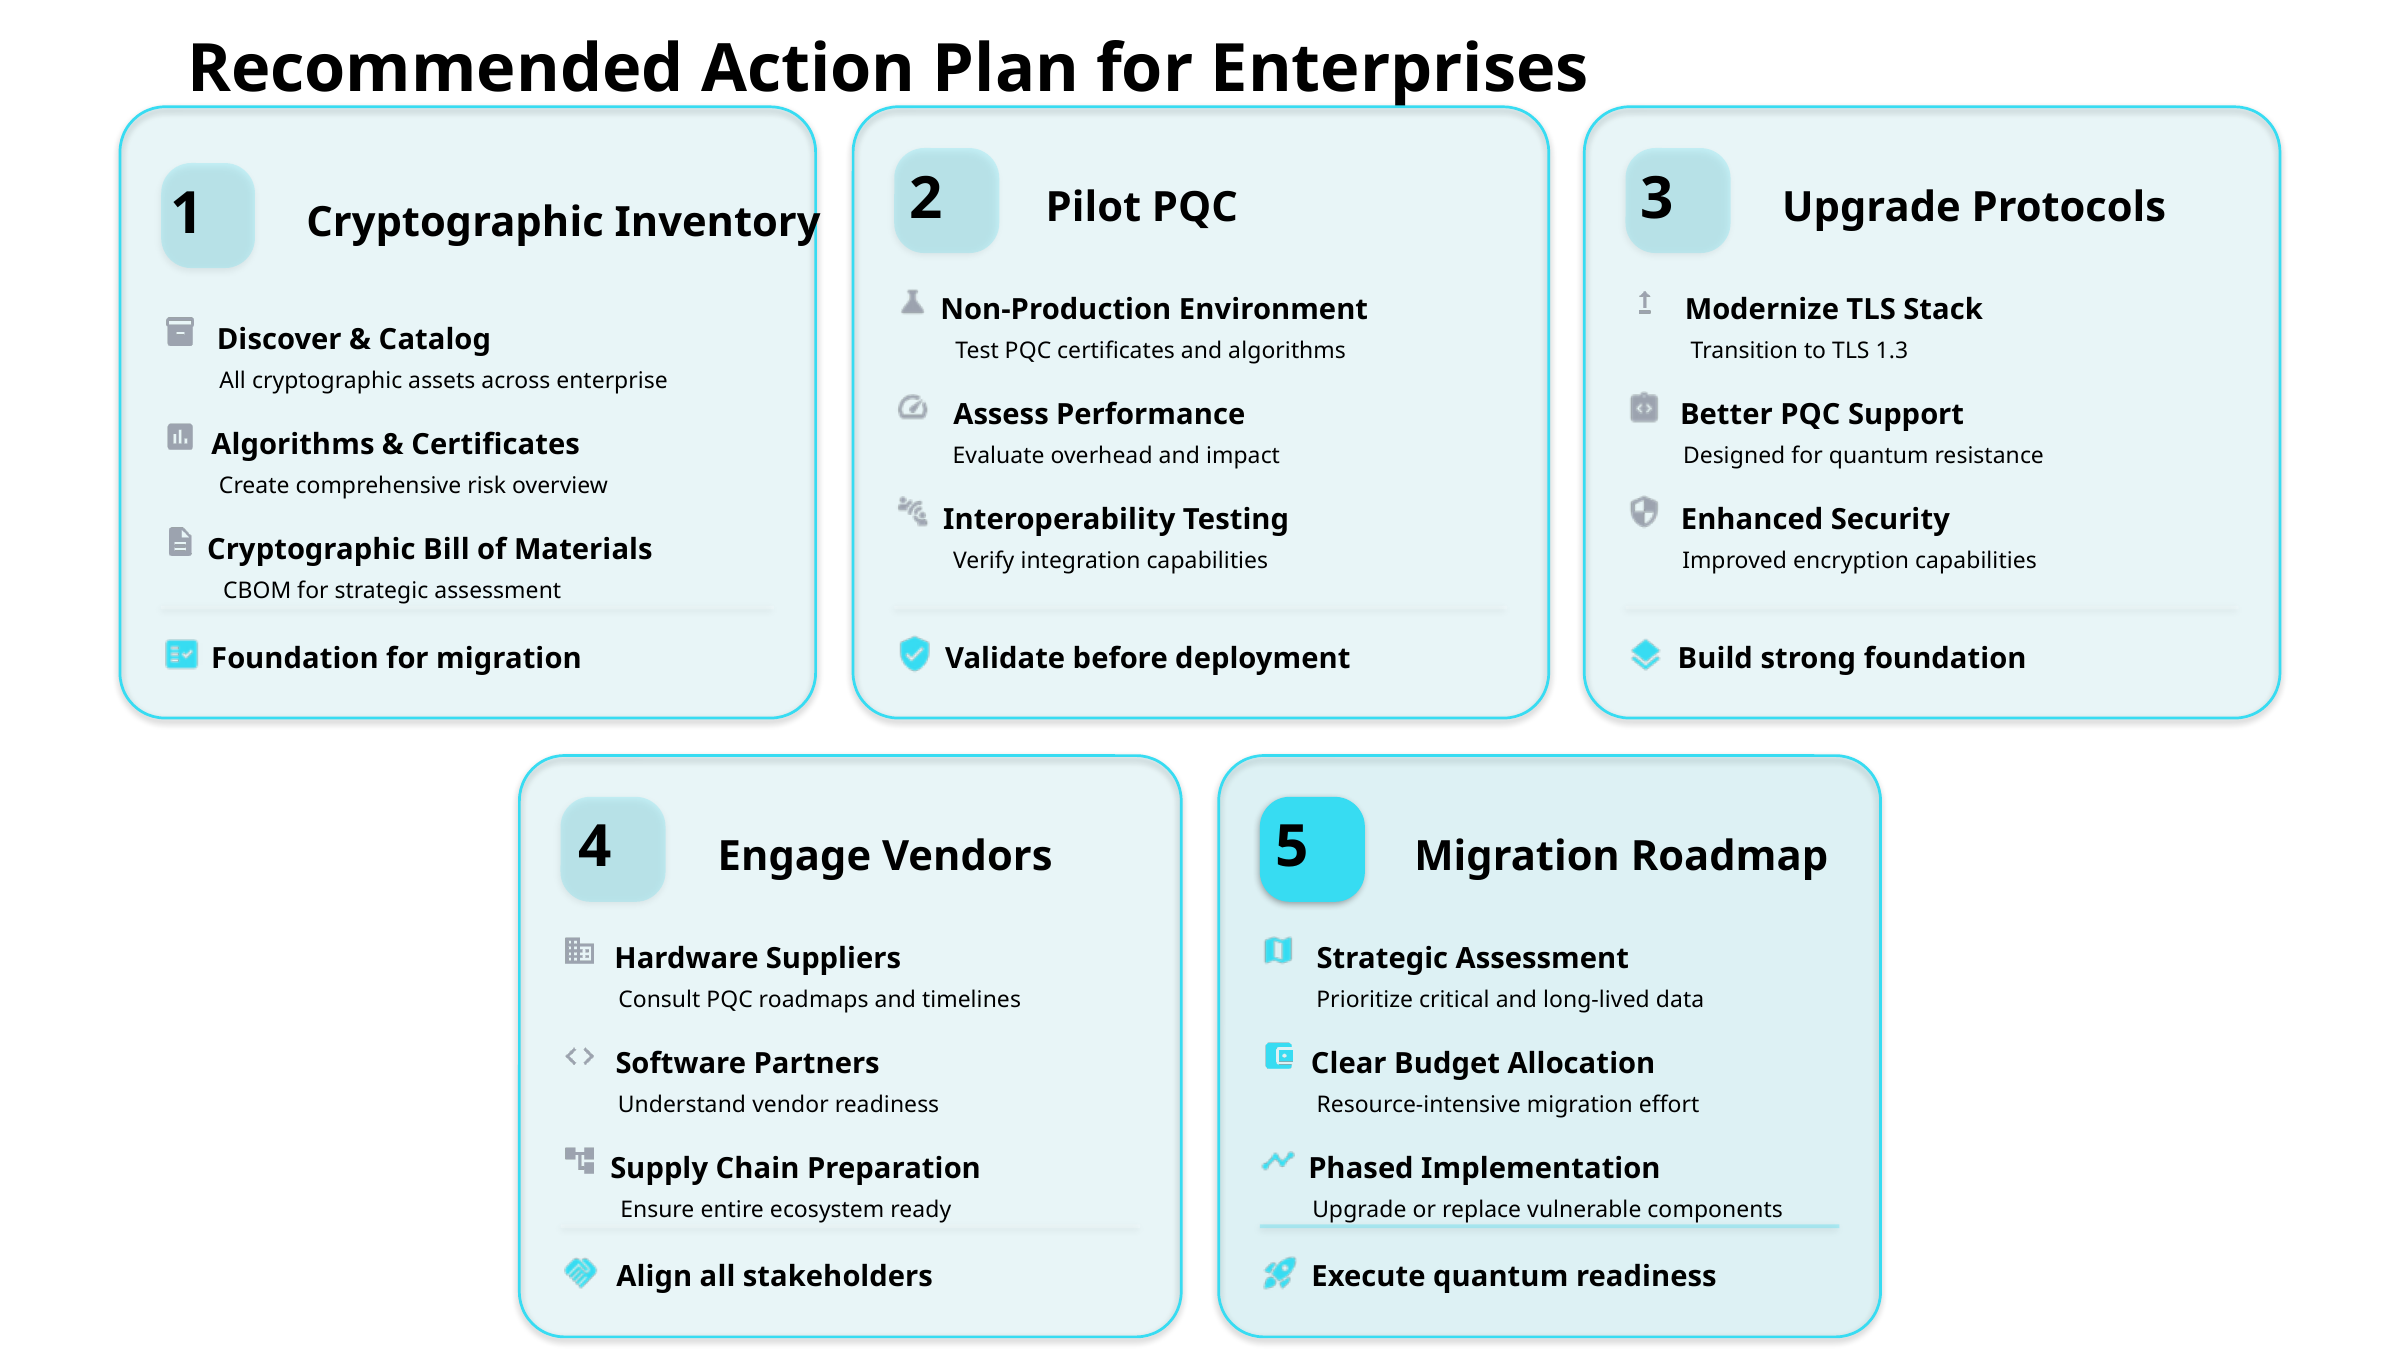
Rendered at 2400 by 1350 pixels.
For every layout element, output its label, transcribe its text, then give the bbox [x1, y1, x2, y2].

picture [160, 525, 199, 559]
text_box Pilot PQC [1031, 160, 1253, 241]
text_box Non-Production Environment [925, 275, 1383, 336]
text_box 1 [156, 175, 219, 256]
text_box Assess Performance [938, 380, 1260, 424]
text_box Validate before deployment [930, 624, 1366, 685]
text_box Strategic Assessment [1302, 924, 1644, 968]
text_box CBOM for strategic assessment [208, 559, 576, 603]
text_box 4 [564, 809, 627, 890]
text_box Supply Chain Preparation [595, 1134, 996, 1195]
text_box Designed for quantum resistance [1668, 424, 2059, 479]
text_box Evaluate overhead and impact [938, 424, 1295, 479]
text_box [559, 811, 564, 888]
picture [1625, 493, 1664, 530]
text_box Recommended Action Plan for Enterprises [172, 0, 1605, 116]
text_box Prioritize critical and long-lived data [1301, 968, 1720, 1023]
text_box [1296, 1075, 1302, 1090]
text_box Cryptographic Bill of Materials [192, 515, 668, 576]
picture [1259, 1255, 1302, 1291]
text_box Engage Vendors [702, 809, 1068, 890]
text_box Consult PQC roadmaps and timelines [603, 968, 1036, 1023]
text_box Cryptographic Inventory [291, 175, 836, 256]
text_box Software Partners [601, 1029, 895, 1090]
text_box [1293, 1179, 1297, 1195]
picture [1259, 1040, 1298, 1071]
text_box Ensure entire ecosystem ready [605, 1178, 966, 1222]
text_box Migration Roadmap [1399, 809, 1844, 890]
text_box Better PQC Support [1665, 380, 1979, 424]
text_box 2 [895, 160, 958, 241]
text_box Verify integration capabilities [938, 529, 1284, 584]
text_box [166, 162, 256, 269]
text_box [852, 106, 1550, 719]
picture [160, 637, 203, 671]
text_box [1259, 1224, 1840, 1229]
text_box [119, 106, 817, 719]
text_box 5 [1260, 809, 1324, 890]
picture [560, 935, 599, 966]
text_box Modernize TLS Stack [1670, 275, 1998, 336]
picture [1259, 1149, 1298, 1172]
text_box Improved encryption capabilities [1667, 529, 2052, 584]
text_box Hardware Suppliers [600, 924, 916, 968]
picture [1625, 287, 1664, 316]
text_box Algorithms & Certificates [197, 410, 595, 471]
picture [894, 393, 933, 421]
text_box [1630, 147, 1732, 254]
text_box [160, 605, 775, 610]
text_box Resource-intensive migration effort [1302, 1073, 1715, 1128]
text_box Upgrade or replace vulnerable components [1297, 1178, 1798, 1222]
text_box All cryptographic assets across enterprise [204, 349, 683, 404]
picture [560, 1256, 602, 1290]
text_box [1583, 106, 2281, 719]
text_box [894, 605, 1508, 610]
picture [1625, 390, 1664, 424]
picture [894, 495, 933, 529]
text_box Test PQC certificates and algorithms [940, 319, 1361, 374]
picture [160, 315, 199, 349]
text_box [1625, 605, 2239, 610]
text_box Discover & Catalog [202, 305, 506, 366]
text_box [565, 796, 667, 903]
picture [1625, 637, 1667, 672]
text_box Build strong foundation [1663, 624, 2042, 685]
text_box [560, 1224, 1141, 1229]
text_box [899, 147, 1001, 254]
text_box Clear Budget Allocation [1296, 1029, 1671, 1073]
picture [894, 634, 936, 675]
text_box Execute quantum readiness [1296, 1242, 1732, 1304]
text_box Foundation for migration [196, 624, 597, 685]
text_box [1217, 754, 1882, 1338]
text_box 3 [1626, 160, 1689, 241]
picture [560, 1044, 599, 1067]
text_box Align all stakeholders [602, 1242, 948, 1304]
text_box [518, 754, 1182, 1338]
picture [560, 1145, 599, 1176]
text_box Create comprehensive risk overview [204, 454, 623, 509]
text_box [1264, 796, 1366, 903]
text_box Transition to TLS 1.3 [1676, 319, 1923, 374]
text_box Enhanced Security [1666, 485, 1965, 529]
text_box Understand vendor readiness [603, 1073, 954, 1128]
text_box Upgrade Protocols [1767, 160, 2181, 241]
picture [1259, 935, 1298, 966]
text_box Phased Implementation [1293, 1134, 1676, 1178]
picture [894, 287, 933, 316]
text_box Interoperability Testing [928, 485, 1304, 546]
picture [160, 421, 199, 452]
